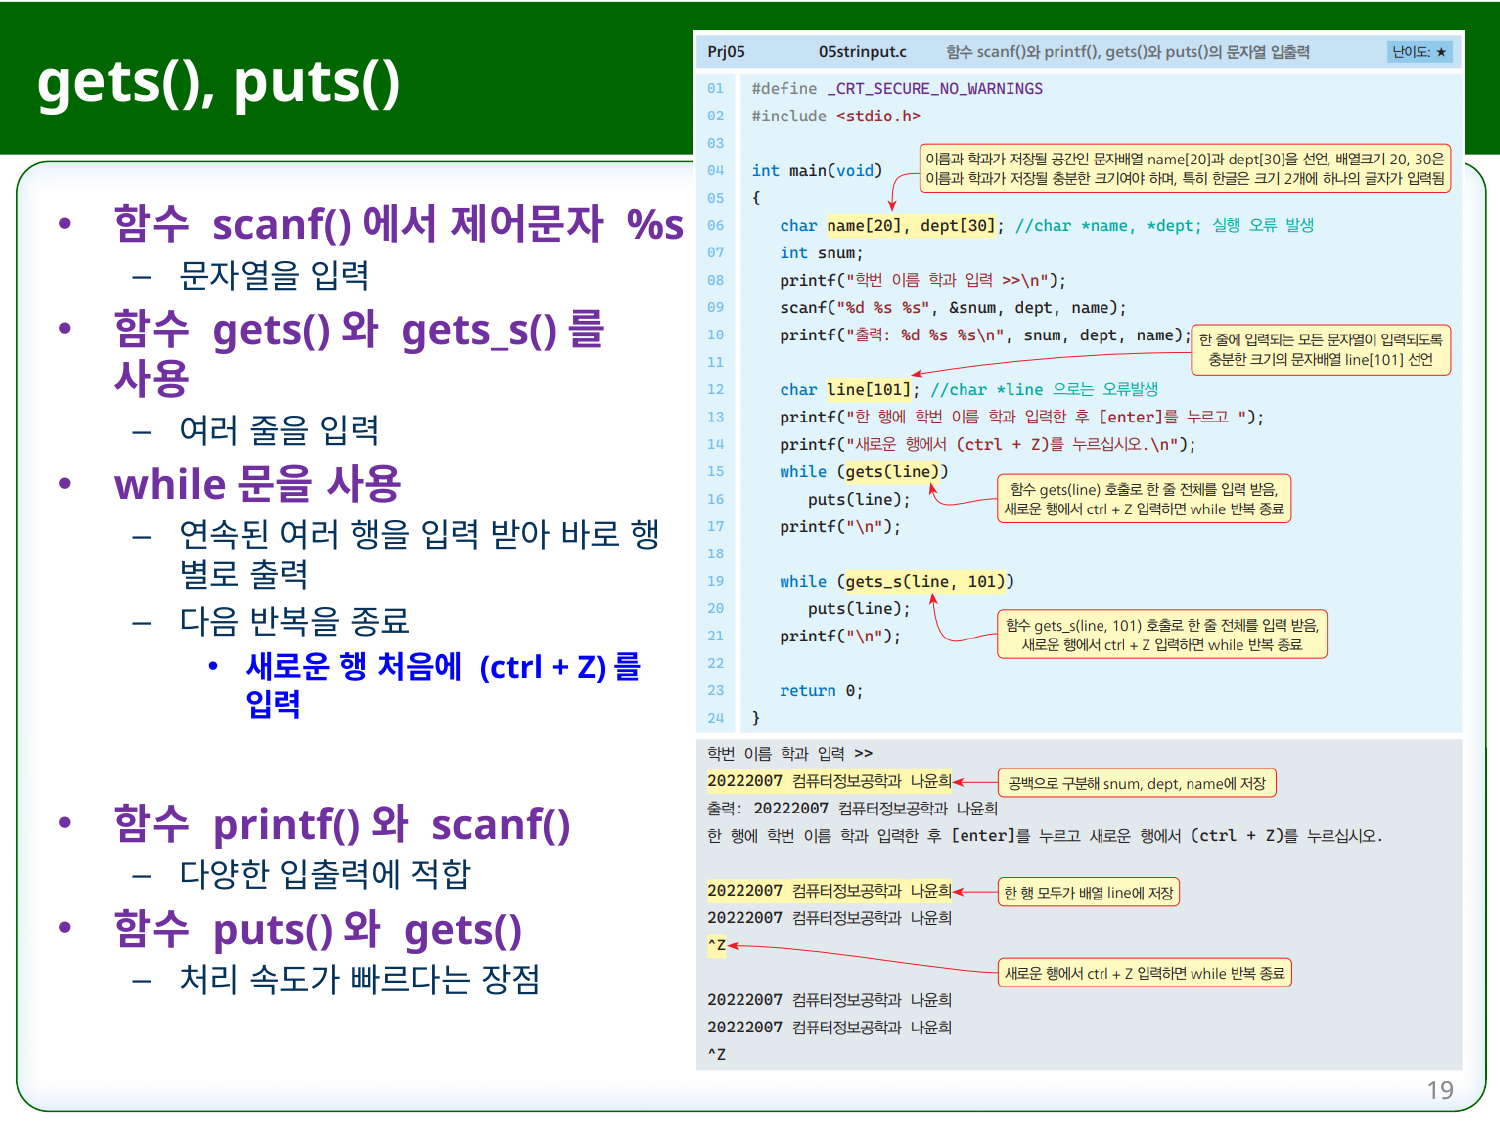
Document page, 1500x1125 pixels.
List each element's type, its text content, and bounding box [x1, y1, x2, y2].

list 함수 scanf()에서 제어문자 %s 문자열을 입력 함수 gets()와 gets_s()를 사용 여러 줄을 입력 while문을 사용 연속된 여러 행을 입력 받아 바로 행 별로 출력 다음 반복을 종료 새로운 행 처음에 (ctrl + Z)를 입력 함수 printf()와 scanf() 다양한 입출력에 적합 함수 puts()와 gets() 처리 속도가 빠르다는 장점 [42, 190, 688, 1065]
picture [693, 29, 1465, 1074]
title gets(), puts() [21, 40, 688, 115]
slide_number 19 [1119, 1073, 1470, 1112]
title gets(), puts() [1470, 40, 1476, 115]
